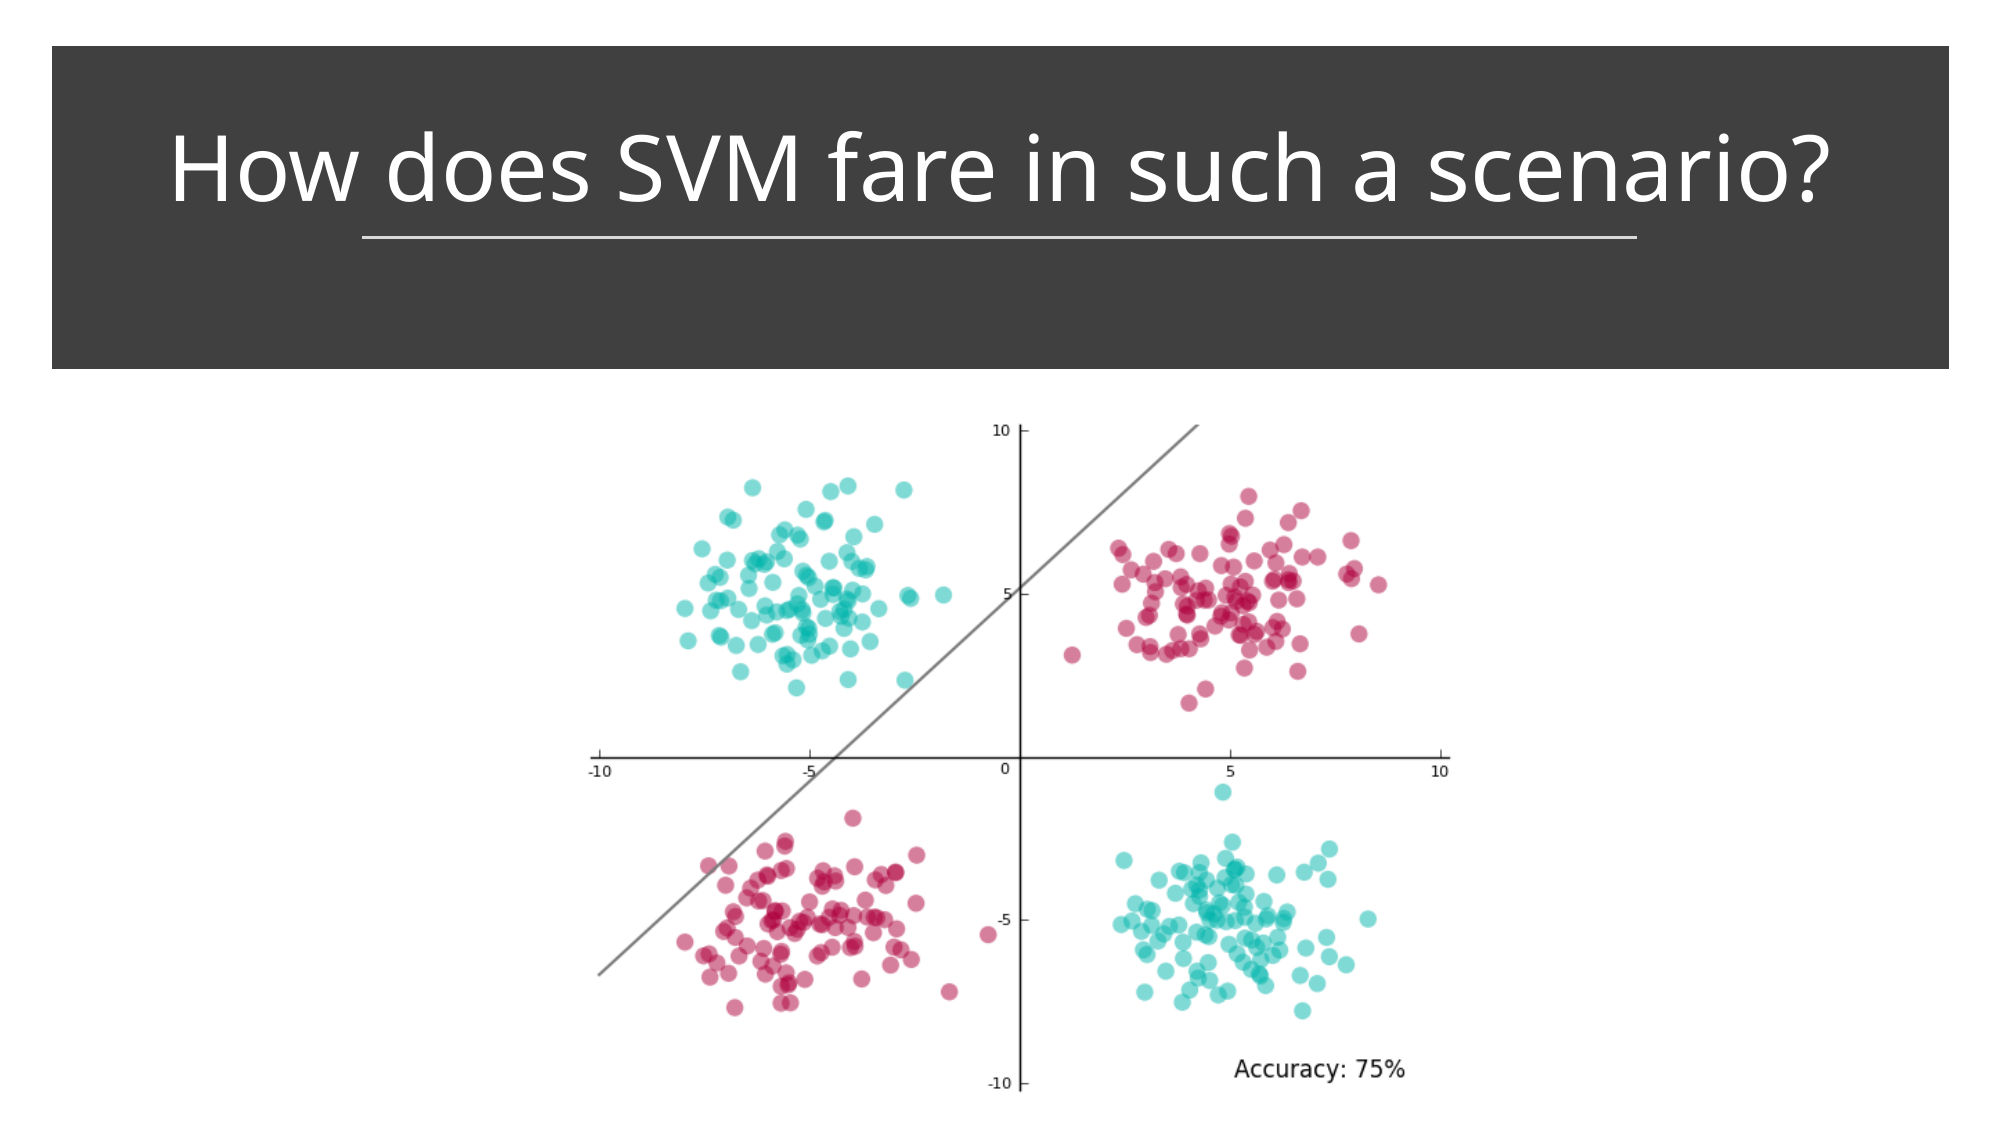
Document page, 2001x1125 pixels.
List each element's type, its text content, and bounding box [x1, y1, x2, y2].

text_box [61, 55, 1939, 360]
title How does SVM fare in such a scenario? [86, 76, 1914, 230]
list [573, 411, 1464, 1104]
